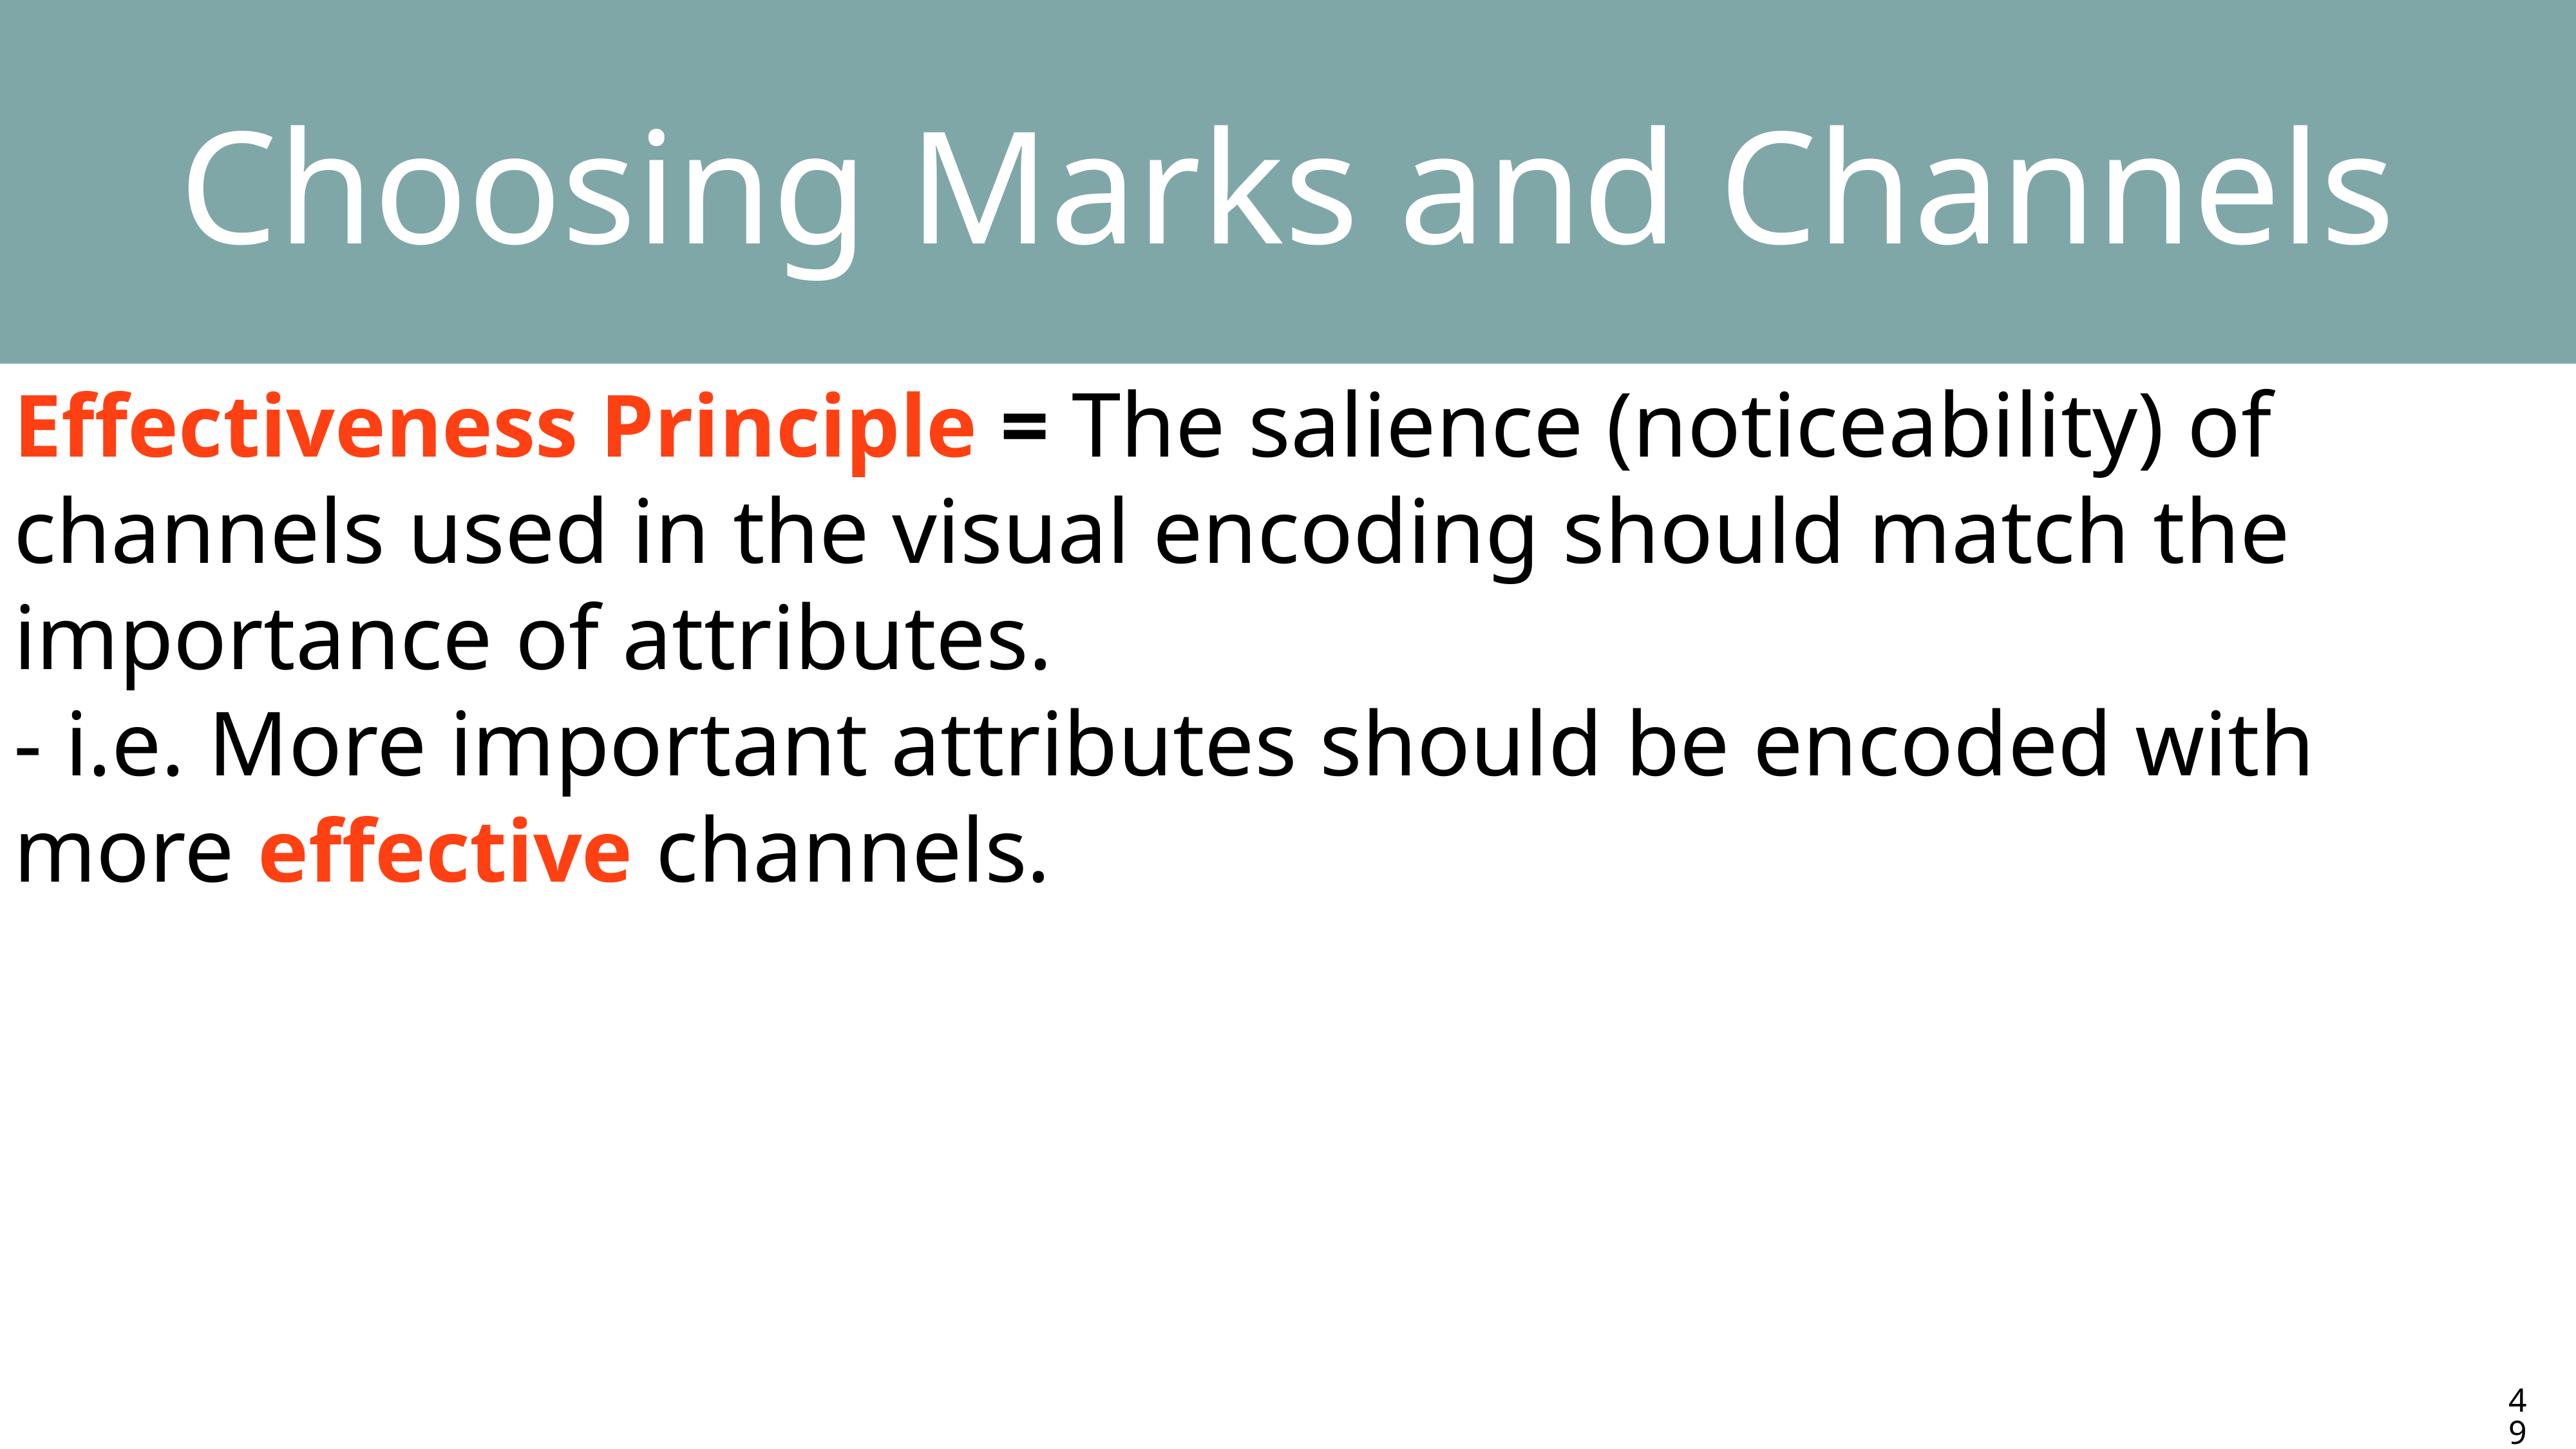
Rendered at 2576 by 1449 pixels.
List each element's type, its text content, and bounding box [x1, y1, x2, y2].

text_box Effectiveness Principle = The salience (noticeability) of channels used in the visual encoding should match the importance of attributes. - i.e. More important attributes should be encoded with more effective channels. [8, 363, 2548, 905]
slide_number 49 [2503, 1380, 2548, 1430]
title Choosing Marks and Channels [0, 0, 2576, 365]
